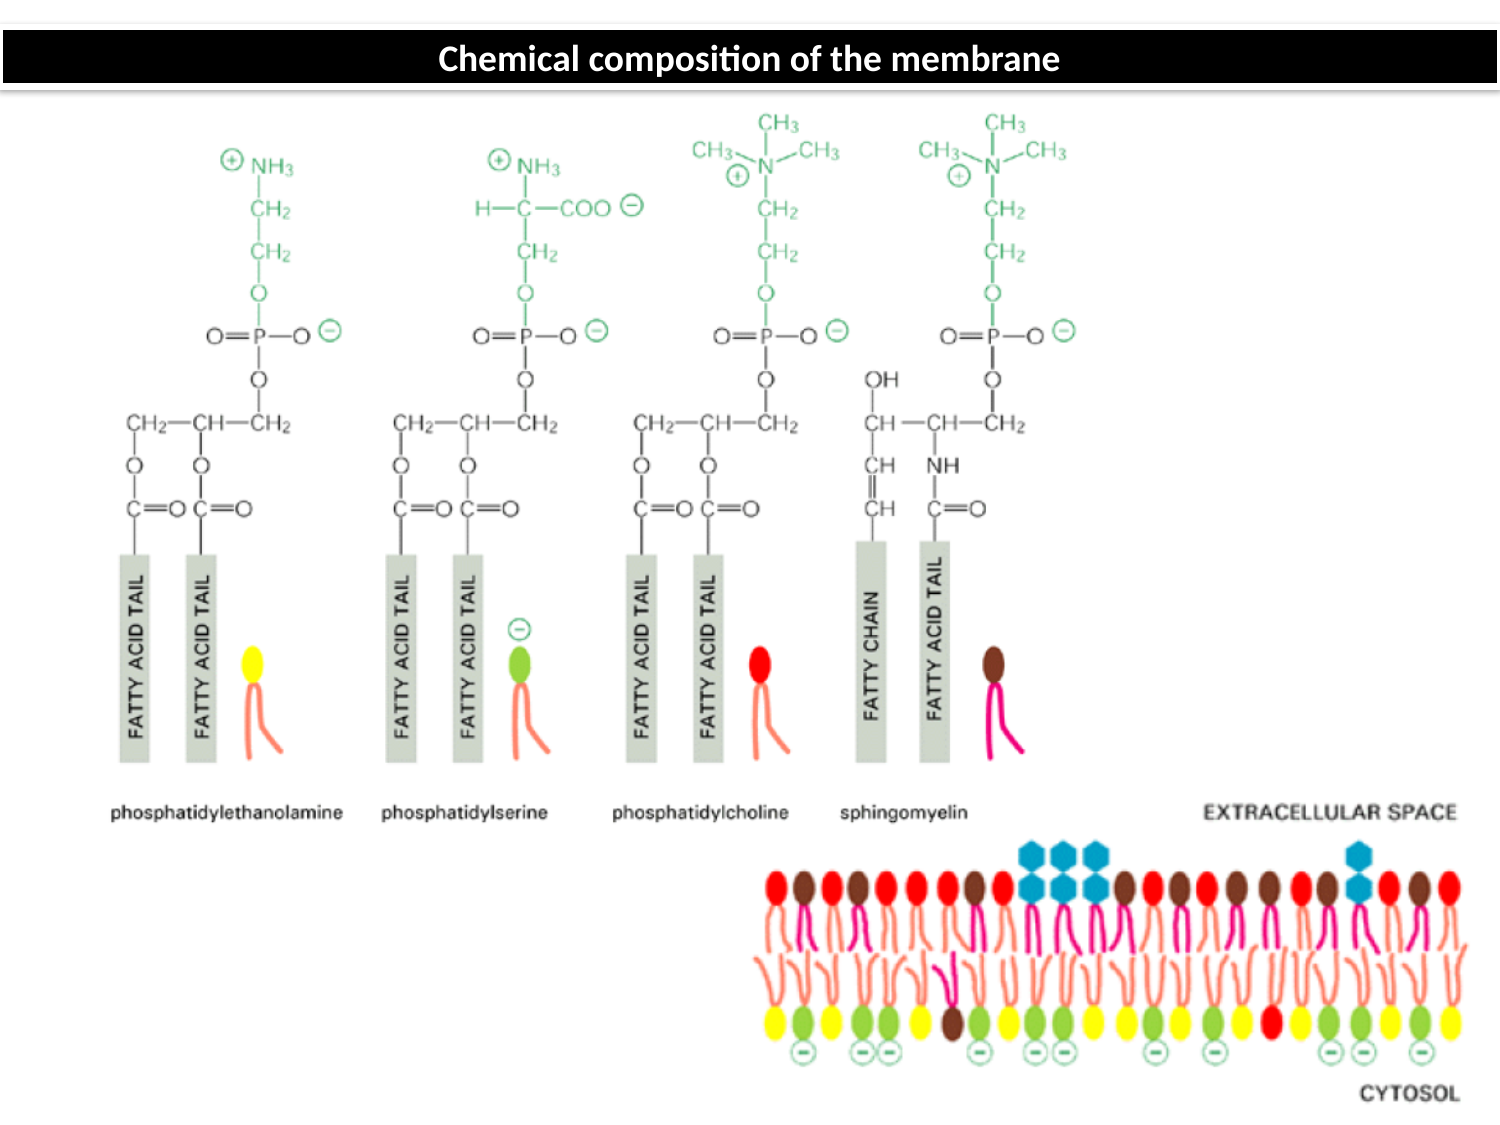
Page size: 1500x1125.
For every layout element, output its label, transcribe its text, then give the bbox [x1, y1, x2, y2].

text_box Chemical composition of the membrane [0, 24, 1500, 90]
picture [74, 99, 1476, 1125]
